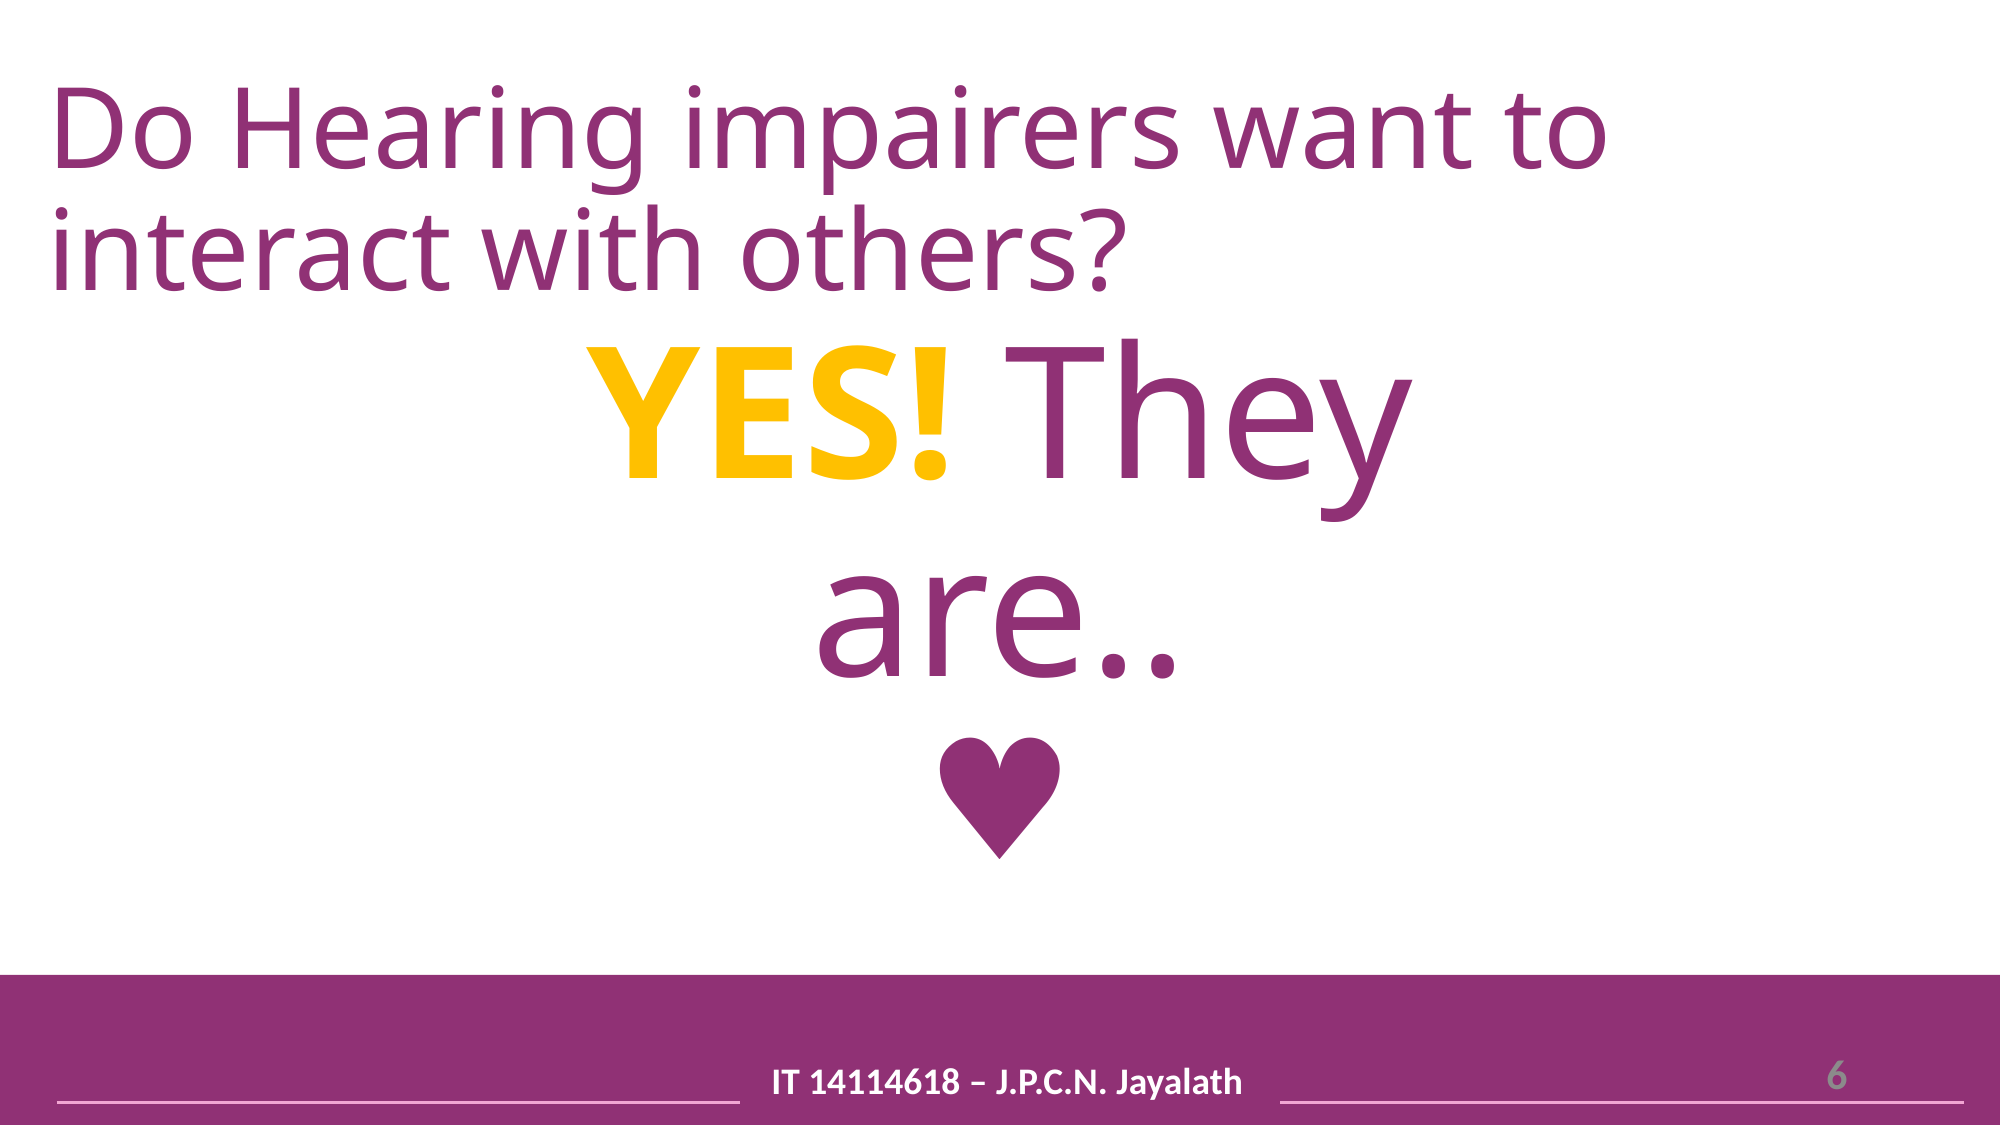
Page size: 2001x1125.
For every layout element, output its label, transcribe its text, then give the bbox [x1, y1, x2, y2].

text_box IT 14114618 – J.P.C.N. Jayalath [756, 1049, 1262, 1110]
text_box Do Hearing impairers want to interact with others? [33, 81, 1812, 305]
text_box YES! They are.. ♥ [362, 406, 1638, 810]
slide_number 6 [1412, 1042, 1863, 1101]
text_box [0, 974, 2000, 1125]
